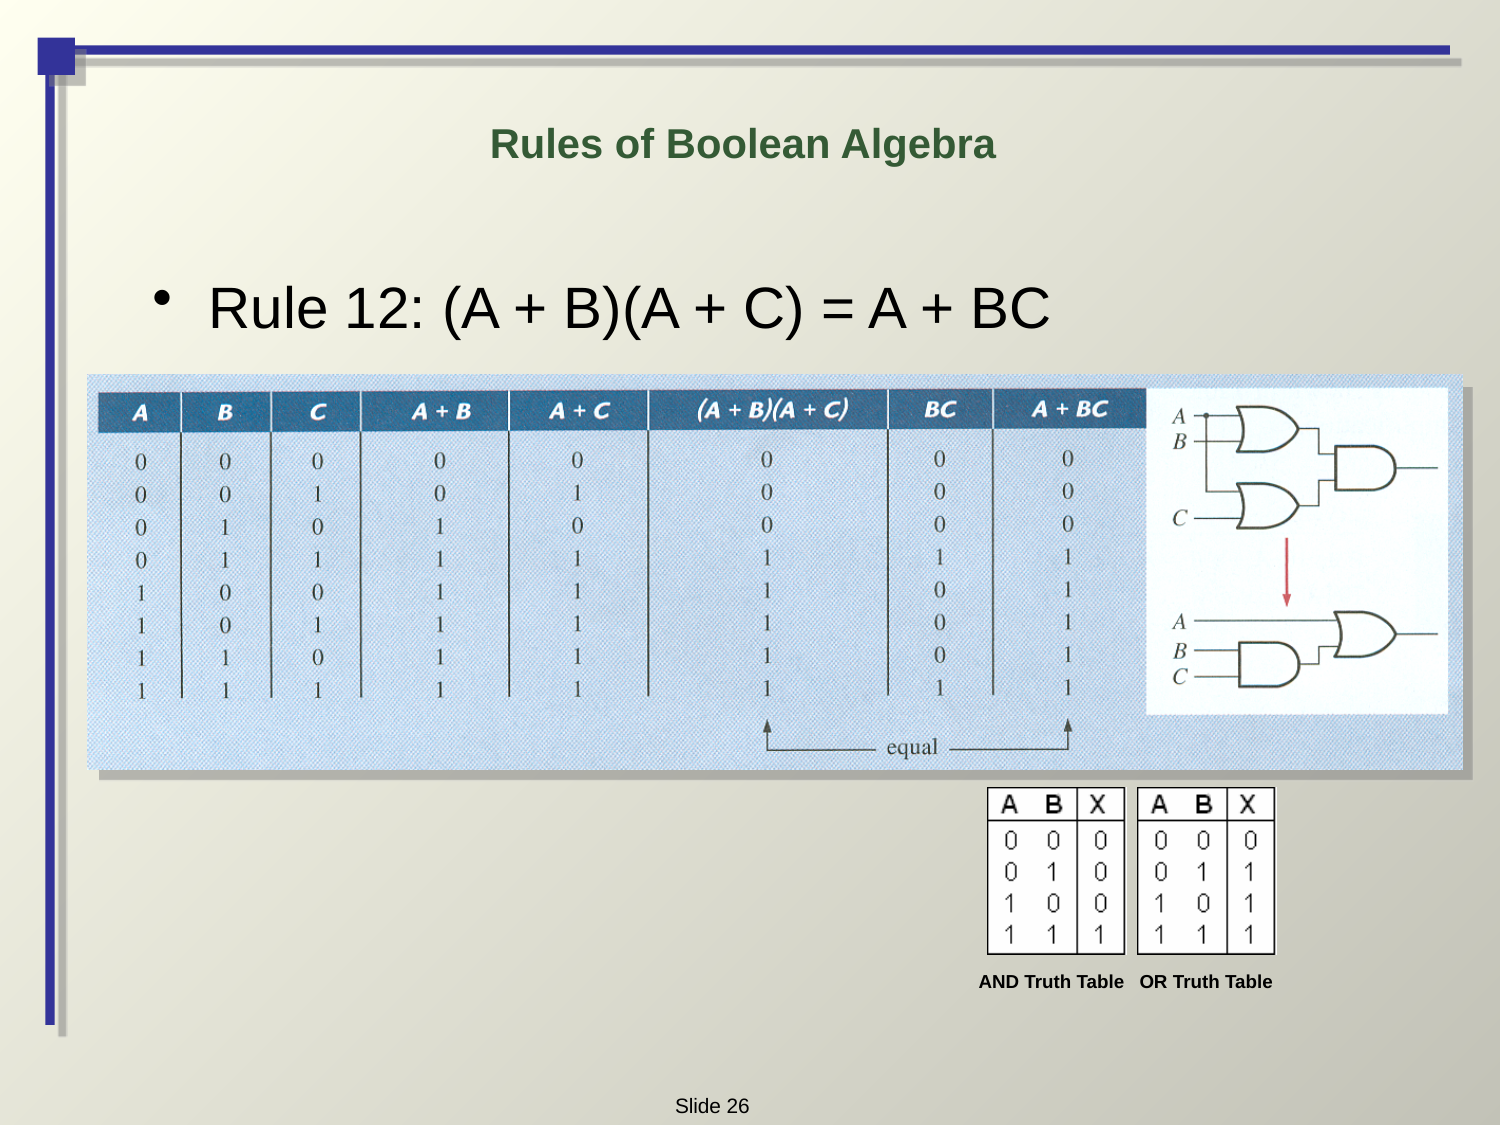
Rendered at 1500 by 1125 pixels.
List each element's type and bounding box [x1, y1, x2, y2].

text_box [37, 37, 1450, 1025]
picture [87, 374, 1463, 770]
text_box [962, 787, 1099, 1000]
text_box [1099, 787, 1313, 1000]
